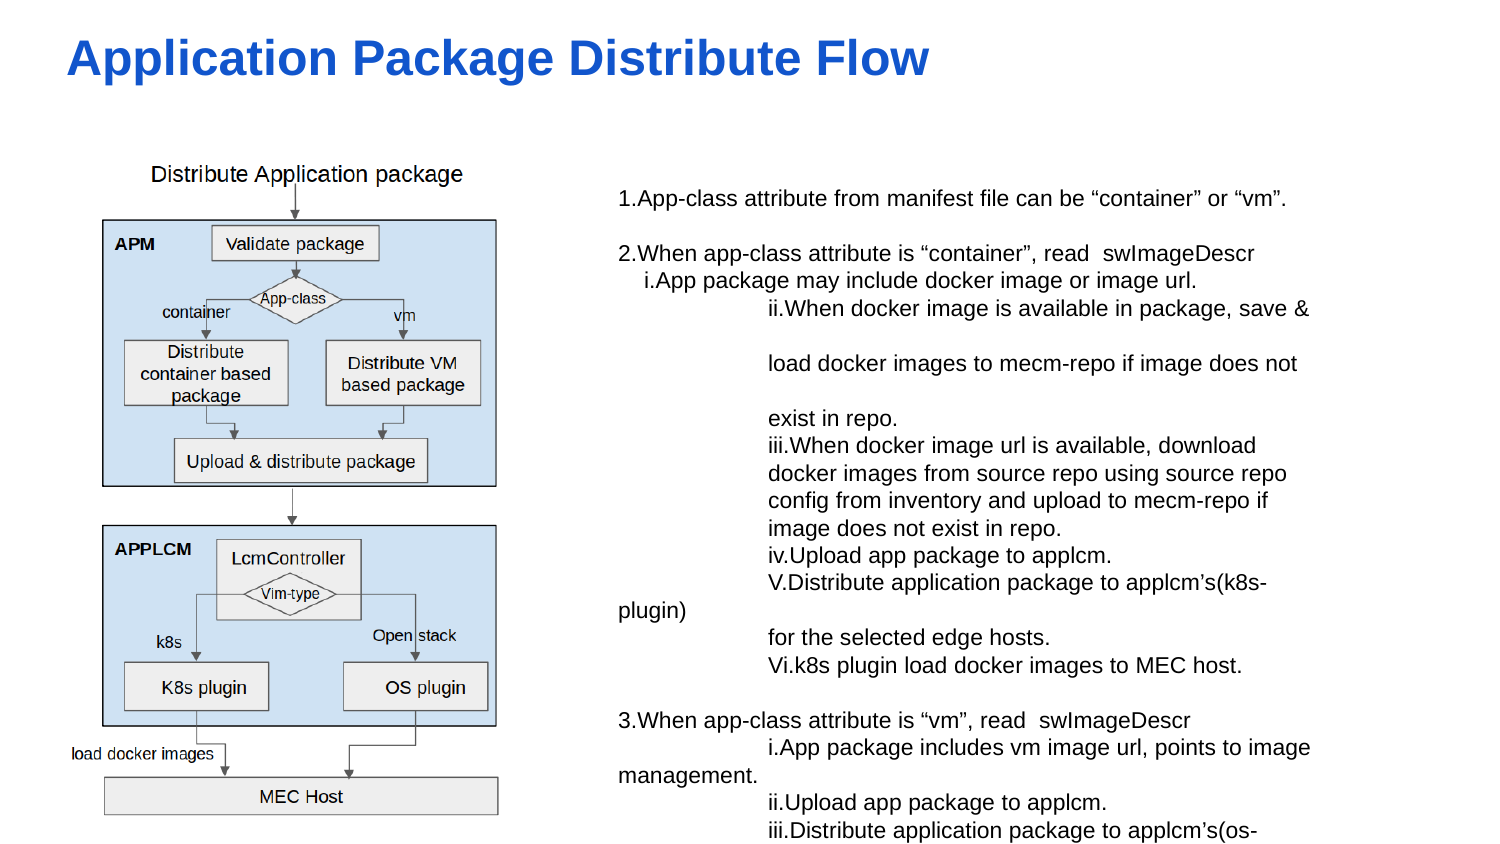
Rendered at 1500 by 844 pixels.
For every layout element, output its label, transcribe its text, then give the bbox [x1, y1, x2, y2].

title Application Package Distribute Flow [51, 10, 1449, 105]
text_box 1.App-class attribute from manifest file can be “container” or “vm”. 2.When app-class attribute is “container”, read swImageDescr i.App package may include docker image or image url. ii.When docker image is available in package, save & load docker images to mecm-repo if image does not exist in repo. iii.When docker image url is available, download docker images from source repo using source repo config from inventory and upload to mecm-repo if image does not exist in repo. iv.Upload app package to applcm. V.Distribute application package to applcm’s(k8s-plugin) for the selected edge hosts. Vi.k8s plugin load docker images to MEC host. 3.When app-class attribute is “vm”, read swImageDescr i.App package includes vm image url, points to image management. ii.Upload app package to applcm. iii.Distribute application package to applcm’s(os-plugin) for the selected edge hosts. [603, 168, 1336, 844]
picture [69, 158, 506, 820]
